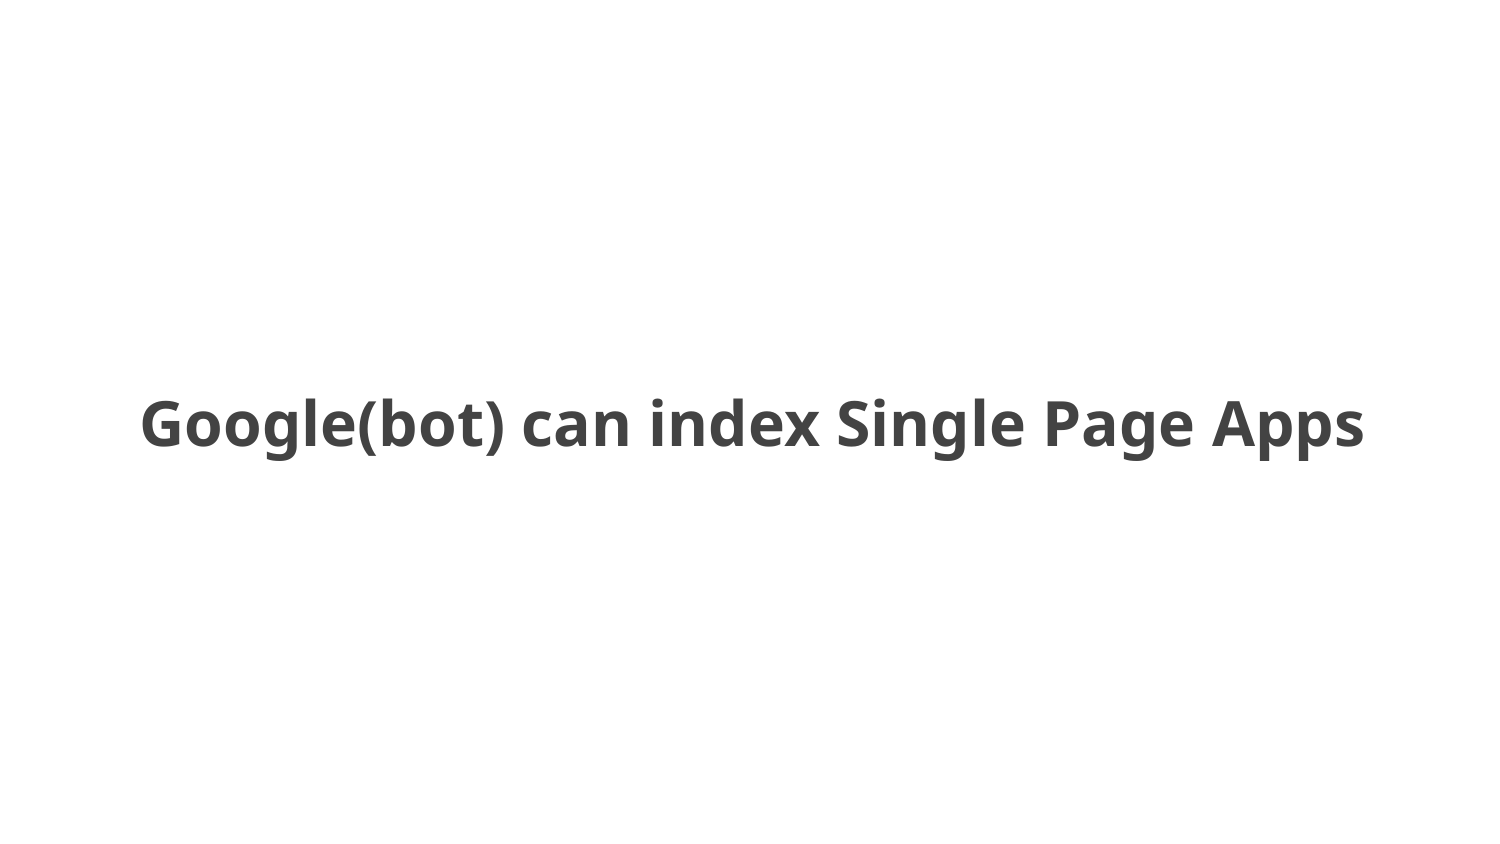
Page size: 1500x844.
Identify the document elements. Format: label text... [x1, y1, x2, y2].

text_box Google(bot) can index Single Page Apps [99, 368, 1407, 475]
